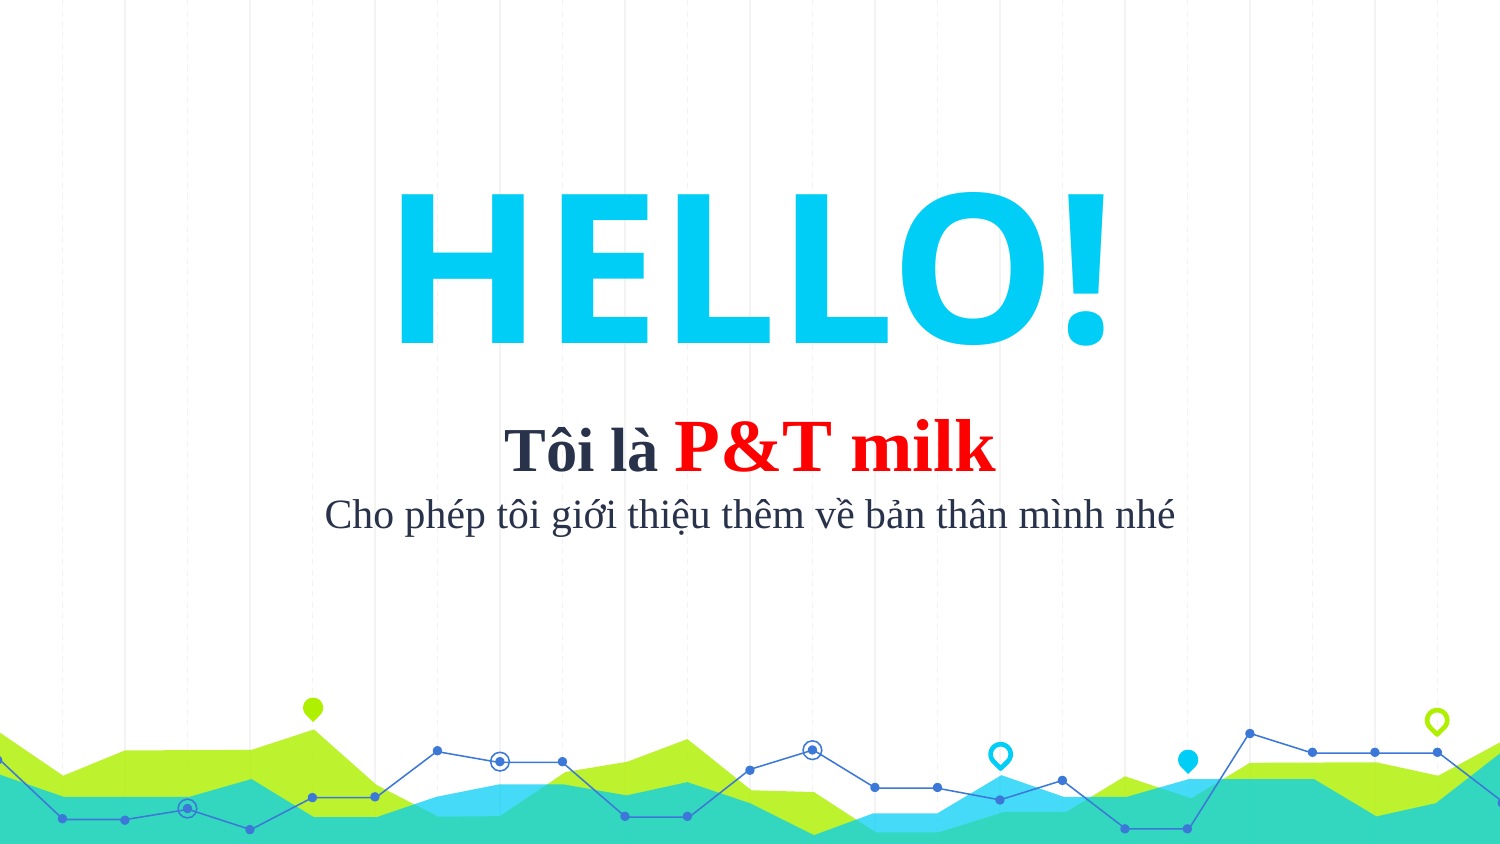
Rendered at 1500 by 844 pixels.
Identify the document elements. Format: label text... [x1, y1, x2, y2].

title HELLO! [209, 73, 1291, 400]
subtitle Tôi là P&T milk Cho phép tôi giới thiệu thêm về bản thân mình nhé [236, 381, 1265, 658]
